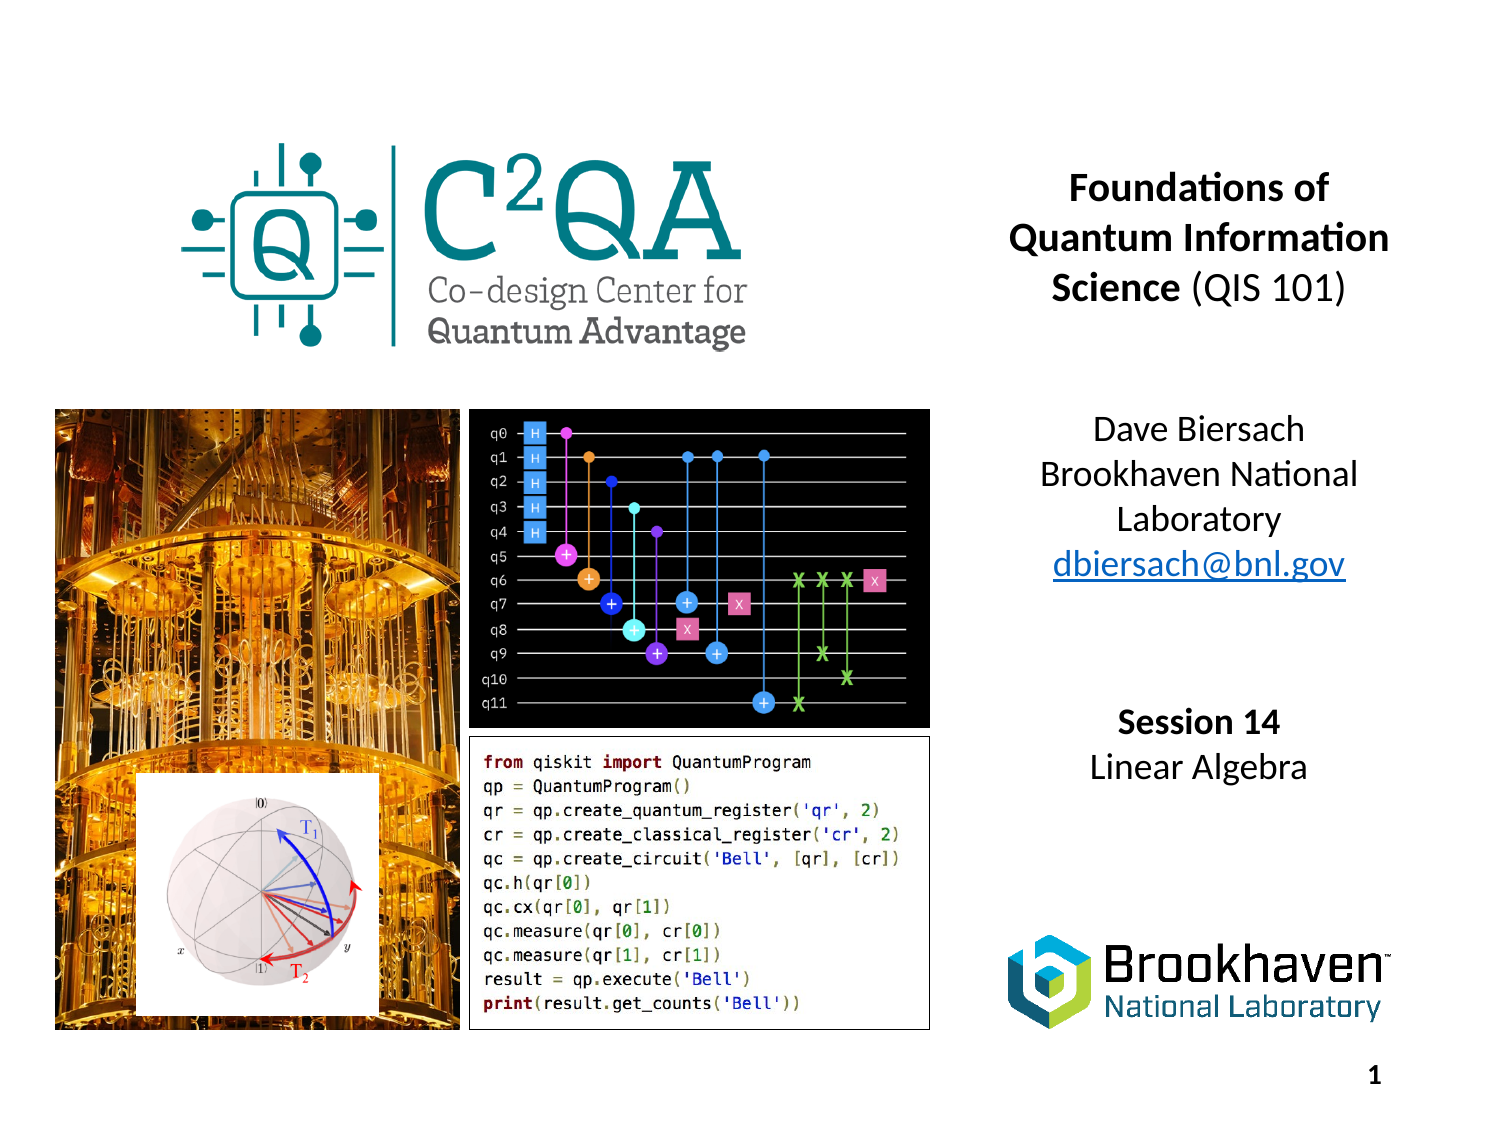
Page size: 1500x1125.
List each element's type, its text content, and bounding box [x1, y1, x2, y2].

picture [1008, 935, 1391, 1029]
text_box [55, 409, 930, 1030]
picture [174, 137, 811, 356]
slide_number 1 [1059, 1042, 1397, 1103]
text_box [939, 151, 1460, 796]
